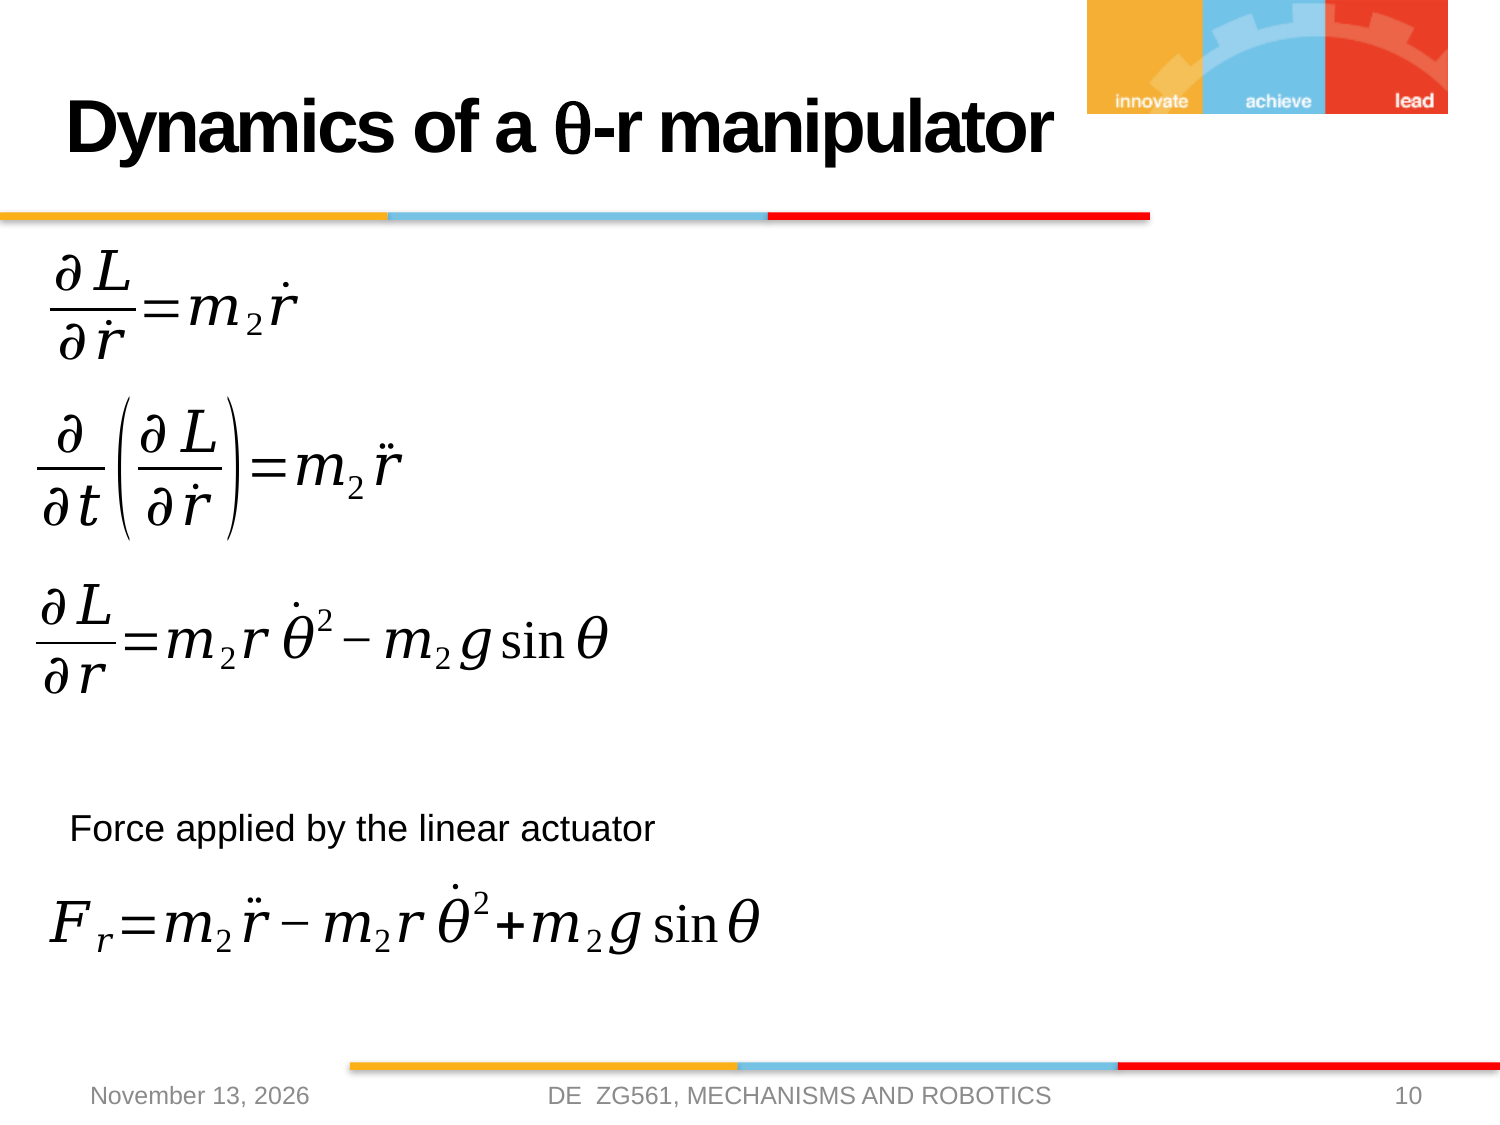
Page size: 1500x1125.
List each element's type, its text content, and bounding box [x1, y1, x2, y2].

text_box Force applied by the linear actuator [54, 796, 784, 857]
picture [1087, 0, 1448, 45]
slide_number 10 [1088, 1065, 1438, 1125]
title Dynamics of a q-r manipulator [50, 45, 1448, 200]
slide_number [75, 1065, 425, 1125]
footer DE ZG561, MECHANISMS AND ROBOTICS [512, 1065, 1088, 1125]
